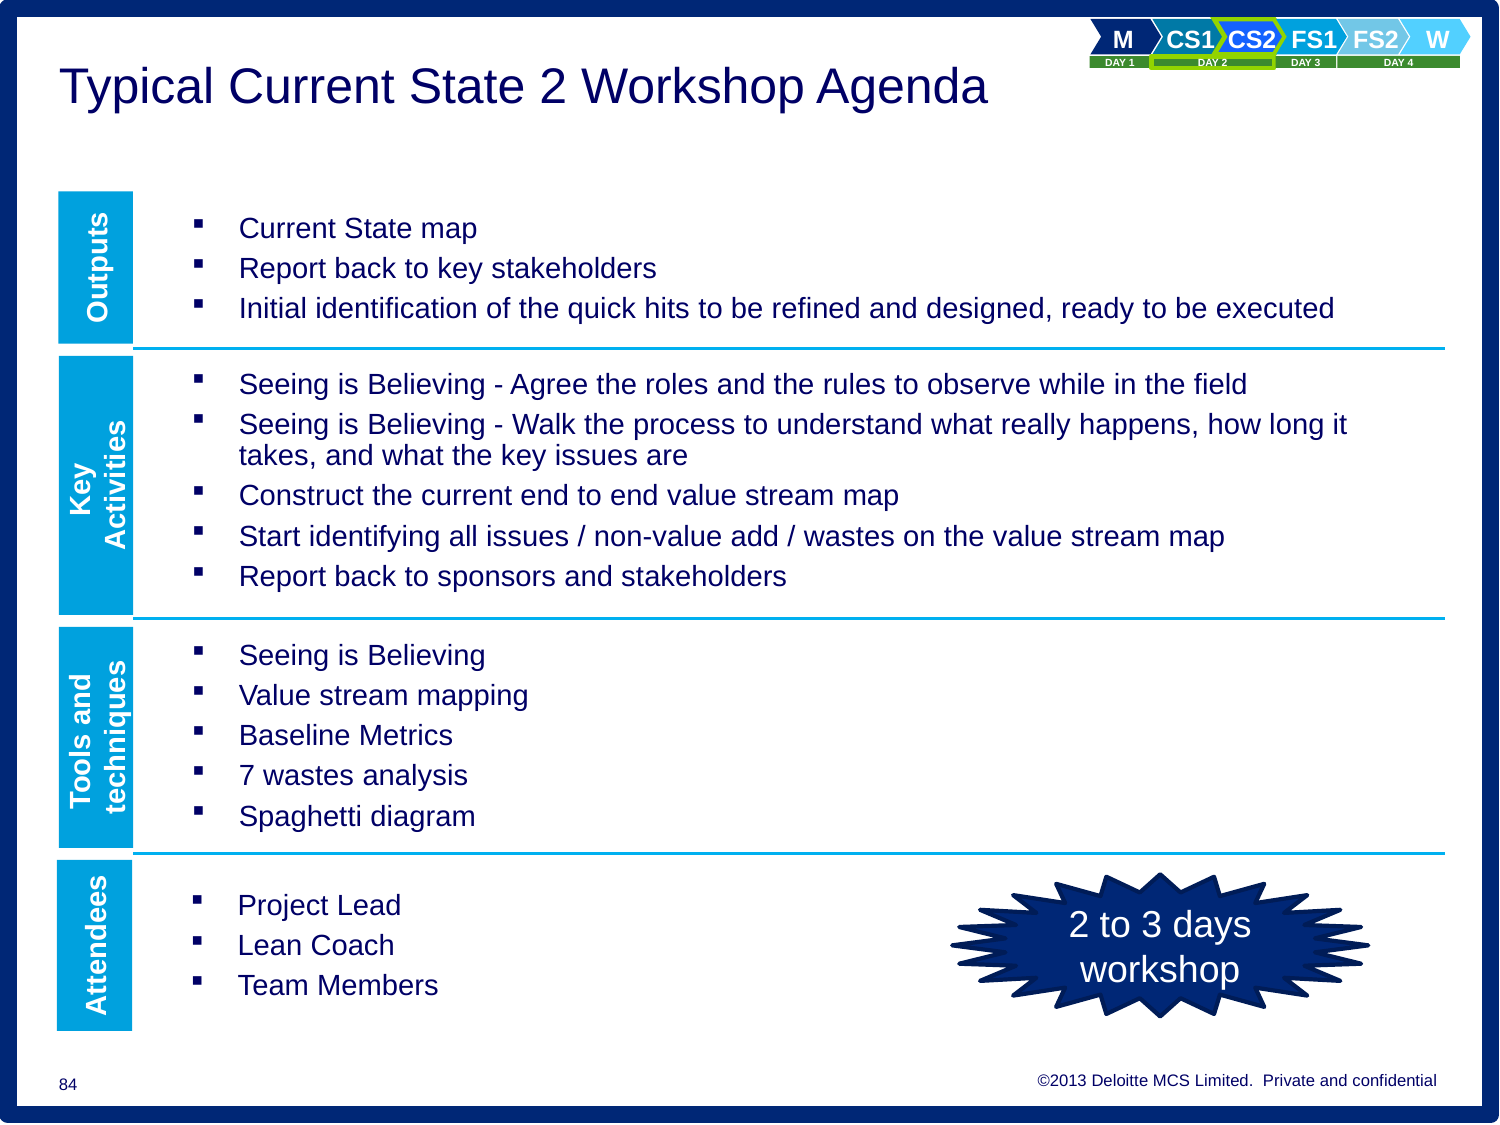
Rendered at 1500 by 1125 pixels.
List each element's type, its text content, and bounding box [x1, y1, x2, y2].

text_box Current State map Report back to key stakeholders Initial identification of the quick hits to be refined and designed, ready to be executed [188, 191, 1370, 347]
text_box Tools and techniques [58, 626, 134, 848]
text_box [59, 172, 1471, 1047]
text_box Key Activities [58, 355, 134, 615]
text_box Seeing is Believing Value stream mapping Baseline Metrics 7 wastes analysis Spaghetti diagram [188, 627, 1370, 852]
text_box Outputs [58, 191, 133, 344]
text_box Attendees [56, 859, 133, 1031]
text_box [6, 6, 1493, 1117]
text_box 2 to 3 days workshop [950, 872, 1371, 1019]
text_box Project Lead Lean Coach Team Members [187, 861, 1369, 1036]
text_box Seeing is Believing - Agree the roles and the rules to observe while in the field Seeing is Believing - Walk the process to understand what really happens, how long it takes, and what the key issues are Construct the current end to end value stream map Start identifying all issues / non-value add / wastes on the value stream map Report back to sponsors and stakeholders [188, 357, 1370, 615]
